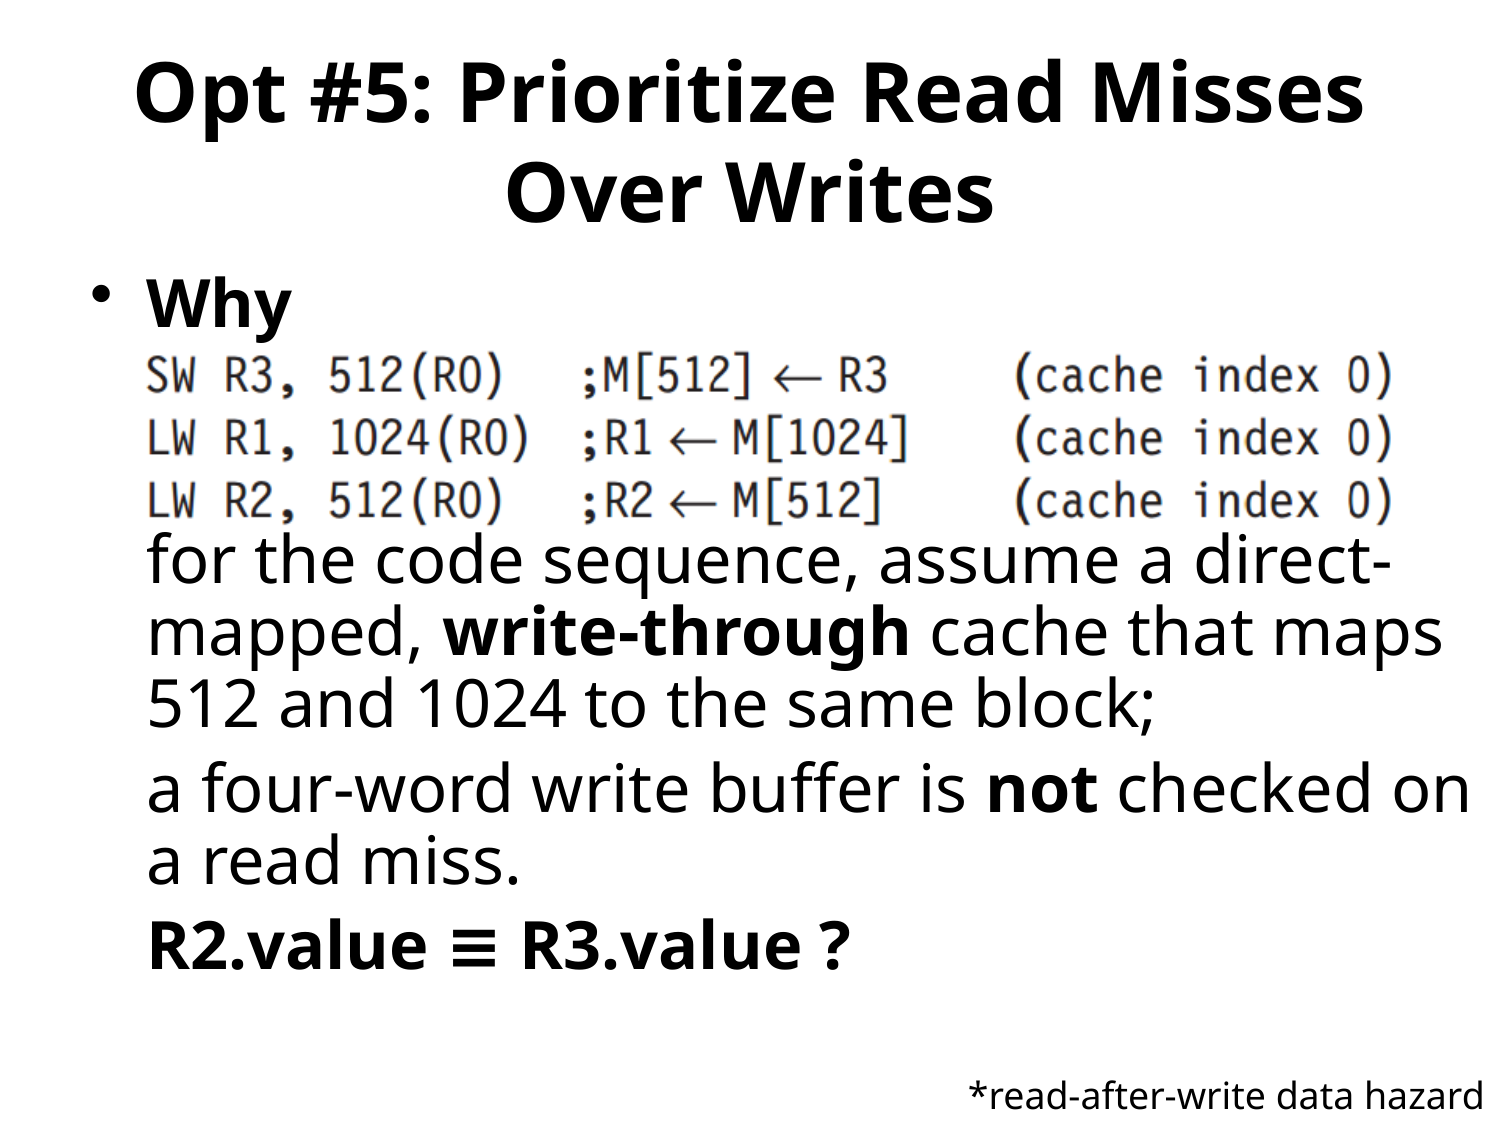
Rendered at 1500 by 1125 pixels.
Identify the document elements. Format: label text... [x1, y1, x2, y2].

list Why for the code sequence, assume a direct-mapped, write-through cache that maps 512 and 1024 to the same block; a four-word write buffer is not checked on a read miss. R2.value ≡ R3.value ? [75, 262, 1500, 1125]
title Opt #5: Prioritize Read Misses Over Writes [0, 45, 1500, 233]
picture [124, 337, 1405, 534]
text_box *read-after-write data hazard [374, 1064, 1500, 1124]
